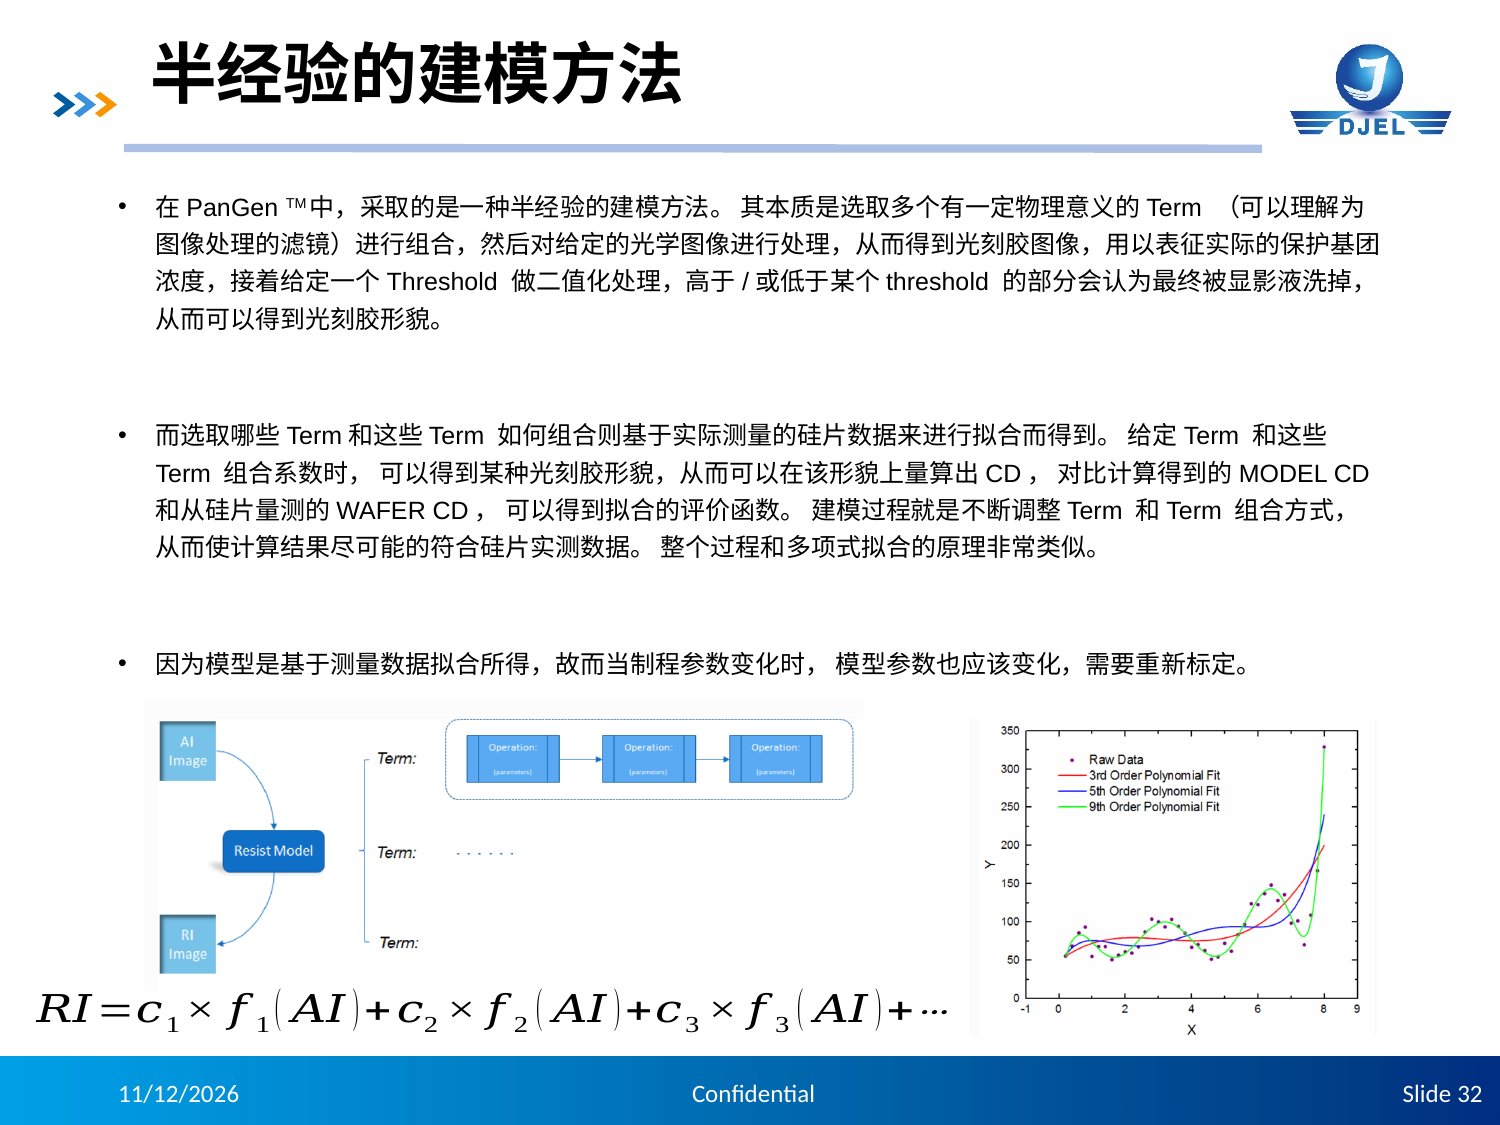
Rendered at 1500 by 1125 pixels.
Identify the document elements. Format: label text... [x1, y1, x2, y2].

title 半经验的建模方法 [75, 0, 1370, 154]
slide_number Slide 32 [1330, 1060, 1498, 1125]
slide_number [103, 1060, 441, 1125]
picture [461, 1056, 1500, 1125]
list 在PanGen TM中，采取的是一种半经验的建模方法。 其本质是选取多个有一定物理意义的Term （可以理解为图像处理的滤镜）进行组合，然后对给定的光学图像进行处理，从而得到光刻胶图像，用以表征实际的保护基团浓度，接着给定一个Threshold 做二值化处理，高于/或低于某个threshold 的部分会认为最终被显影液洗掉，从而可以得到光刻胶形貌。 而选取哪些Term和这些Term 如何组合则基于实际测量的硅片数据来进行拟合而得到。 给定Term 和这些Term 组合系数时， 可以得到某种光刻胶形貌，从而可以在该形貌上量算出CD， 对比计算得到的MODEL CD 和从硅片量测的WAFER CD， 可以得到拟合的评价函数。 建模过程就是不断调整Term 和Term 组合方式，从而使计算结果尽可能的符合硅片实测数据。 整个过程和多项式拟合的原理非常类似。 因为模型是基于测量数据拟合所得，故而当制程参数变化时， 模型参数也应该变化，需要重新标定。 [103, 176, 1397, 890]
picture [969, 718, 1378, 1037]
picture [1276, 27, 1463, 155]
picture [145, 698, 863, 991]
